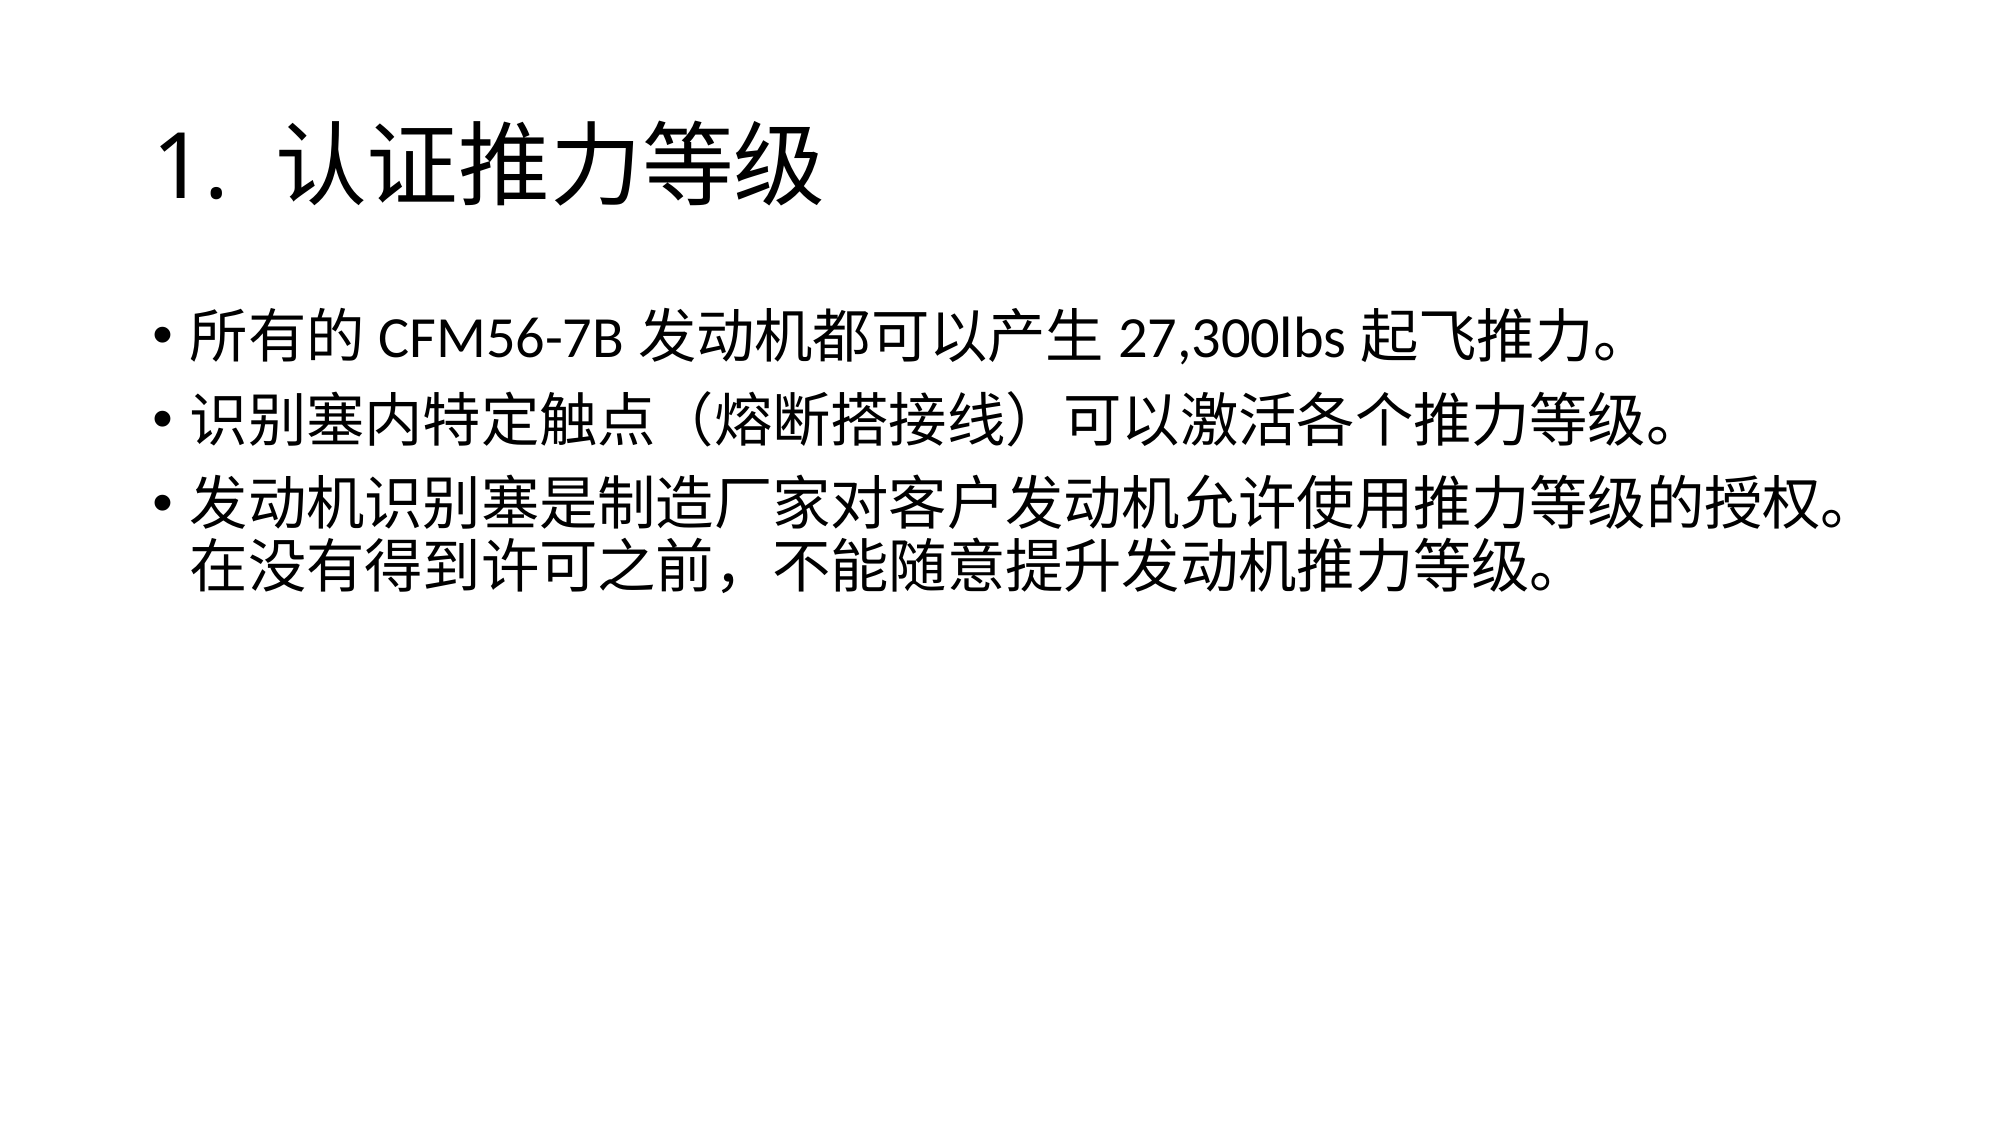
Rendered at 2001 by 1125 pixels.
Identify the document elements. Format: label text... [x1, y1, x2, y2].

title 1. 认证推力等级 [137, 59, 1863, 278]
list 所有的CFM56-7B发动机都可以产生27,300lbs起飞推力。 识别塞内特定触点（熔断搭接线）可以激活各个推力等级。 发动机识别塞是制造厂家对客户发动机允许使用推力等级的授权。在没有得到许可之前，不能随意提升发动机推力等级。 [137, 299, 1863, 1014]
